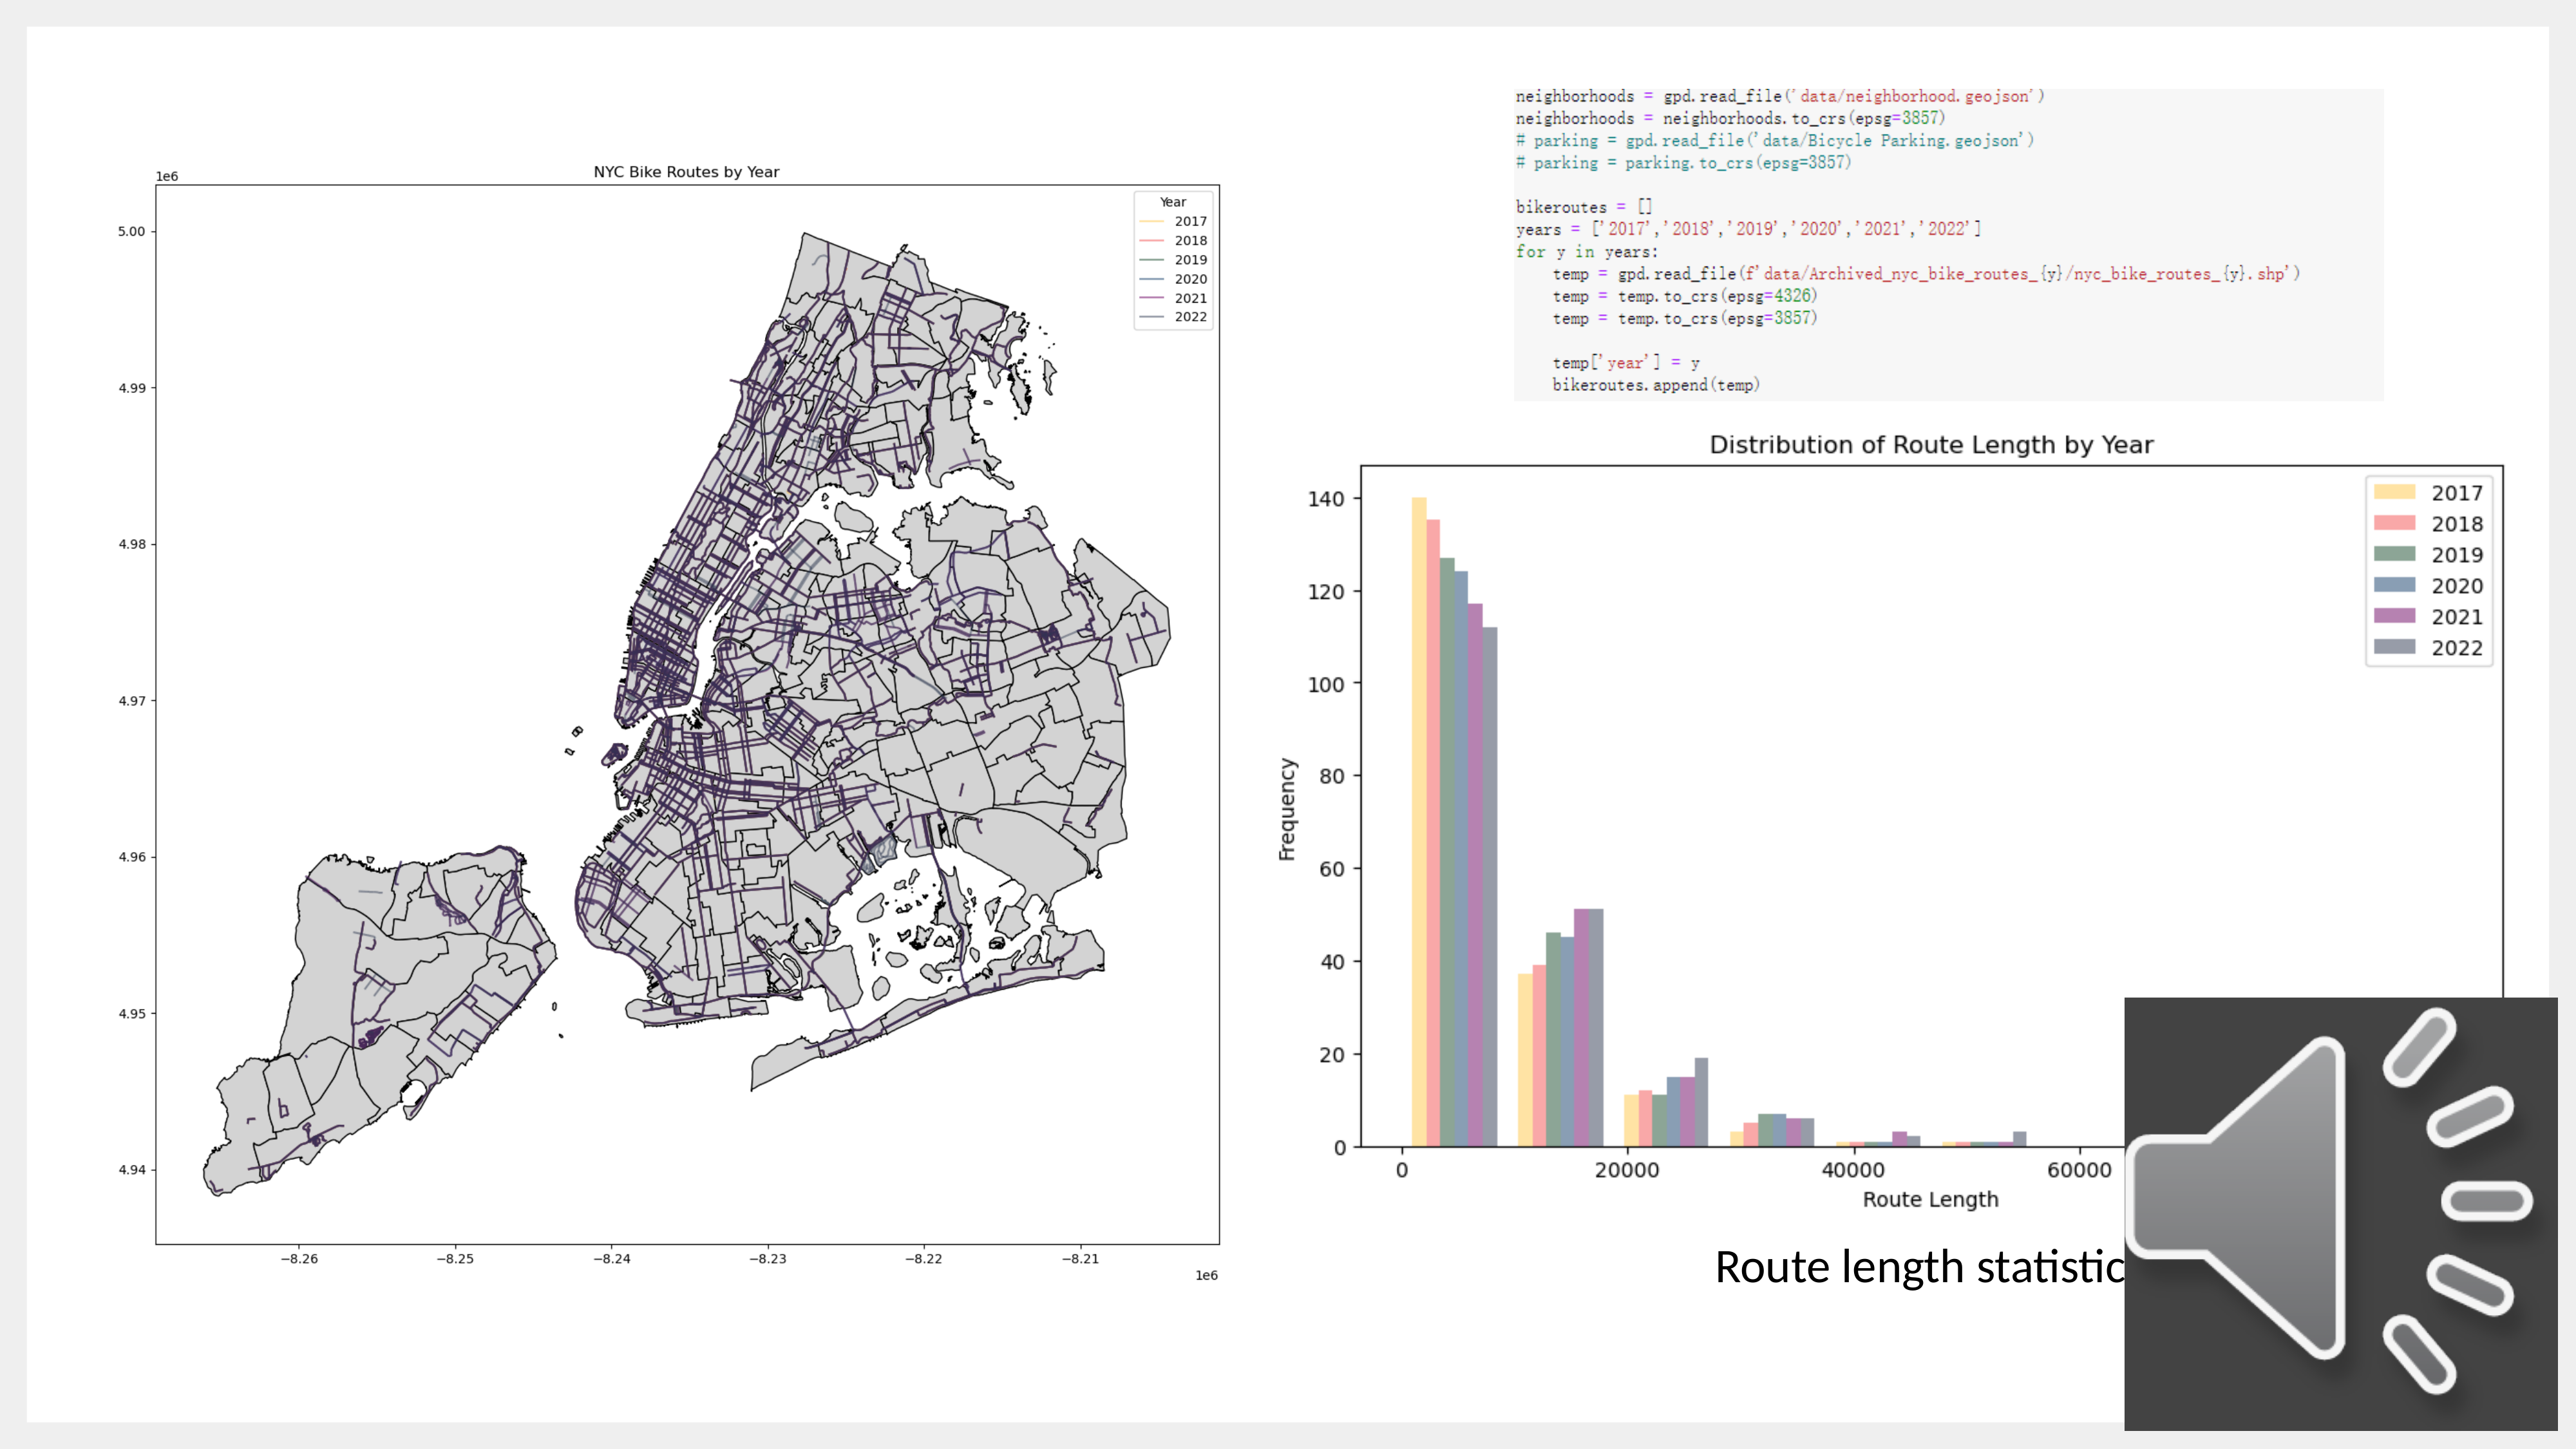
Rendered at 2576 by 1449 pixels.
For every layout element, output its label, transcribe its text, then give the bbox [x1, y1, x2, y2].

text_box Route length statistics [1705, 1225, 2123, 1302]
picture [108, 157, 1228, 1292]
picture [1513, 89, 2384, 401]
picture [1264, 421, 2559, 1432]
